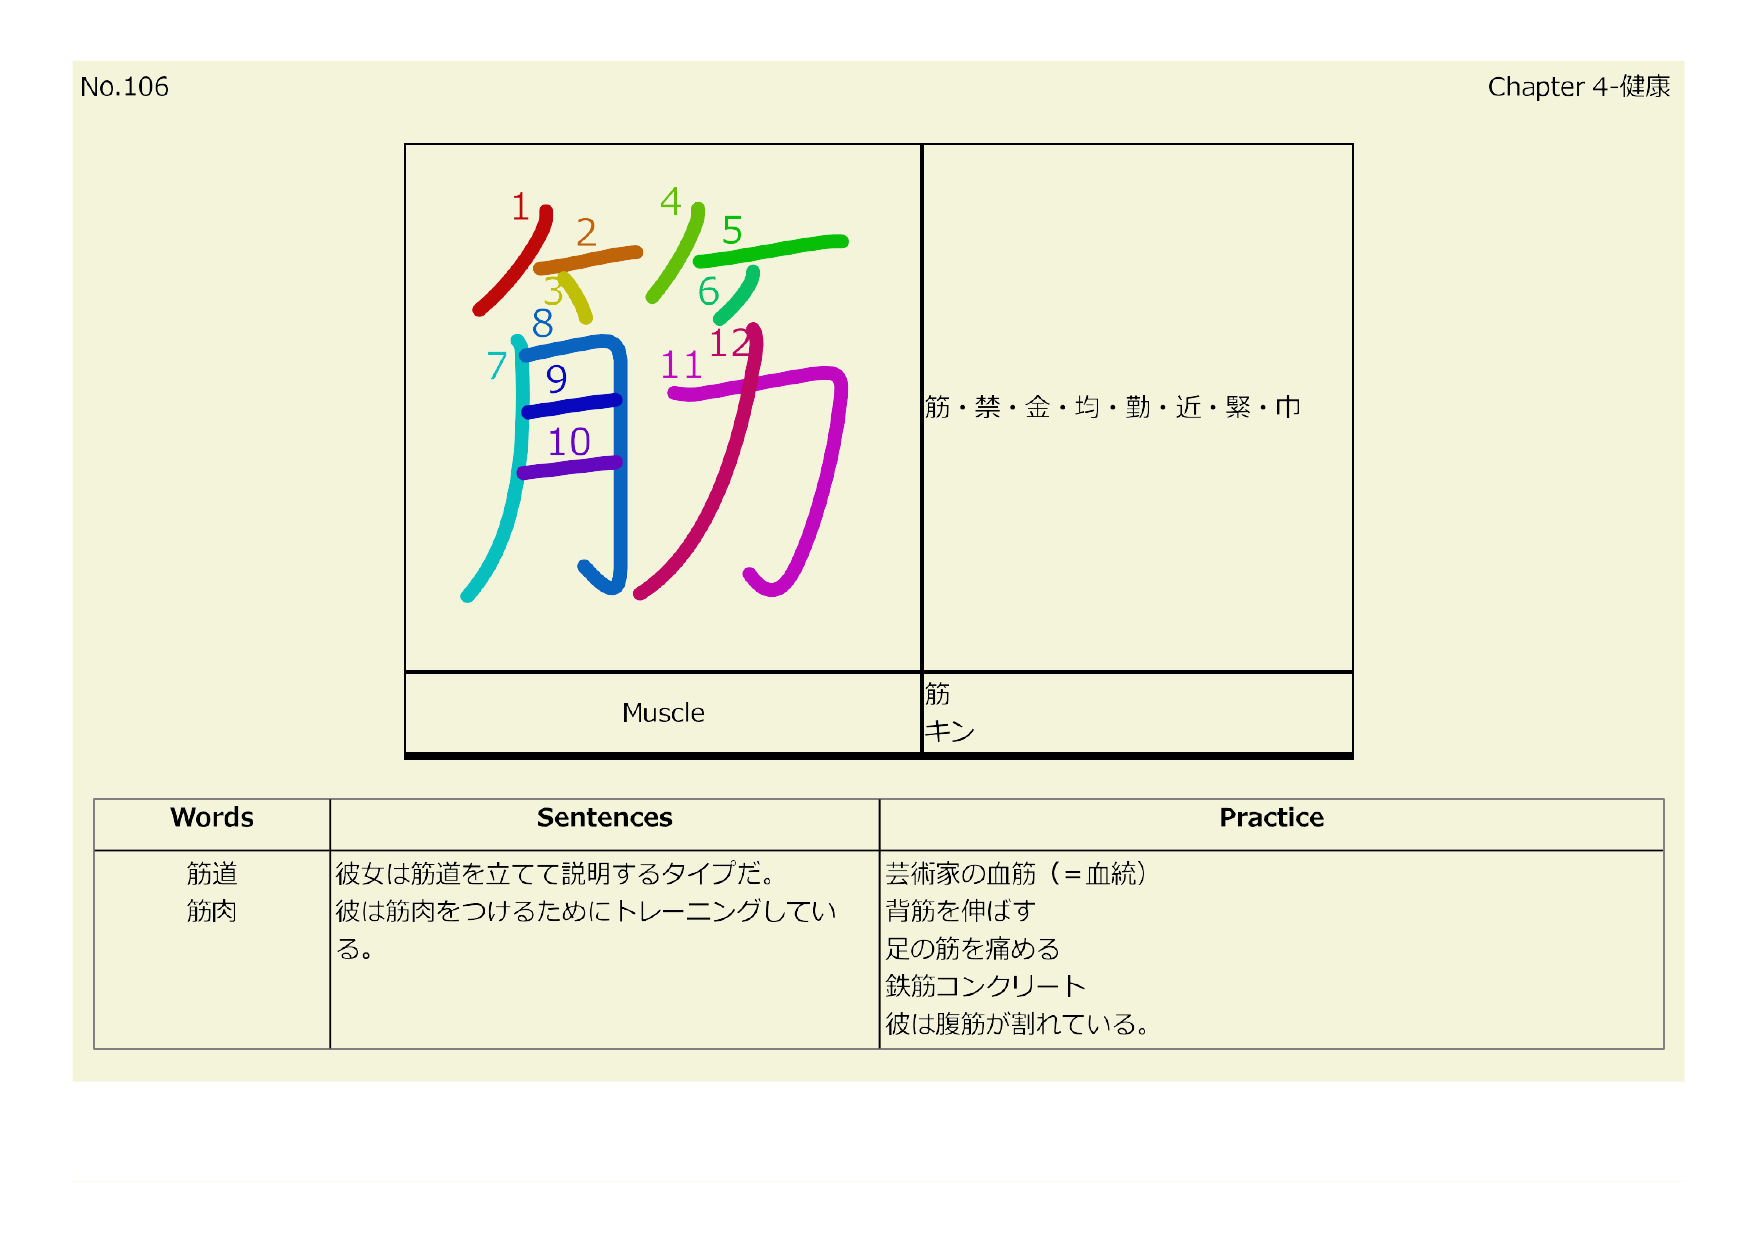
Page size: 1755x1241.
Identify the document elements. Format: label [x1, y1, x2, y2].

picture [1175, 395, 1201, 418]
picture [1125, 395, 1149, 418]
picture [925, 395, 949, 418]
picture [460, 187, 849, 603]
picture [925, 681, 949, 705]
text_box [1489, 75, 1586, 101]
text_box [82, 76, 169, 96]
text_box [72, 60, 1685, 1082]
picture [975, 395, 1000, 418]
picture [1025, 395, 1051, 418]
picture [170, 806, 254, 828]
picture [1226, 395, 1250, 419]
text_box [329, 799, 1664, 1049]
picture [1593, 74, 1670, 97]
text_box [187, 899, 236, 923]
picture [187, 861, 237, 885]
text_box [925, 719, 975, 742]
picture [1075, 395, 1099, 418]
text_box [623, 701, 704, 723]
picture [1277, 394, 1299, 418]
